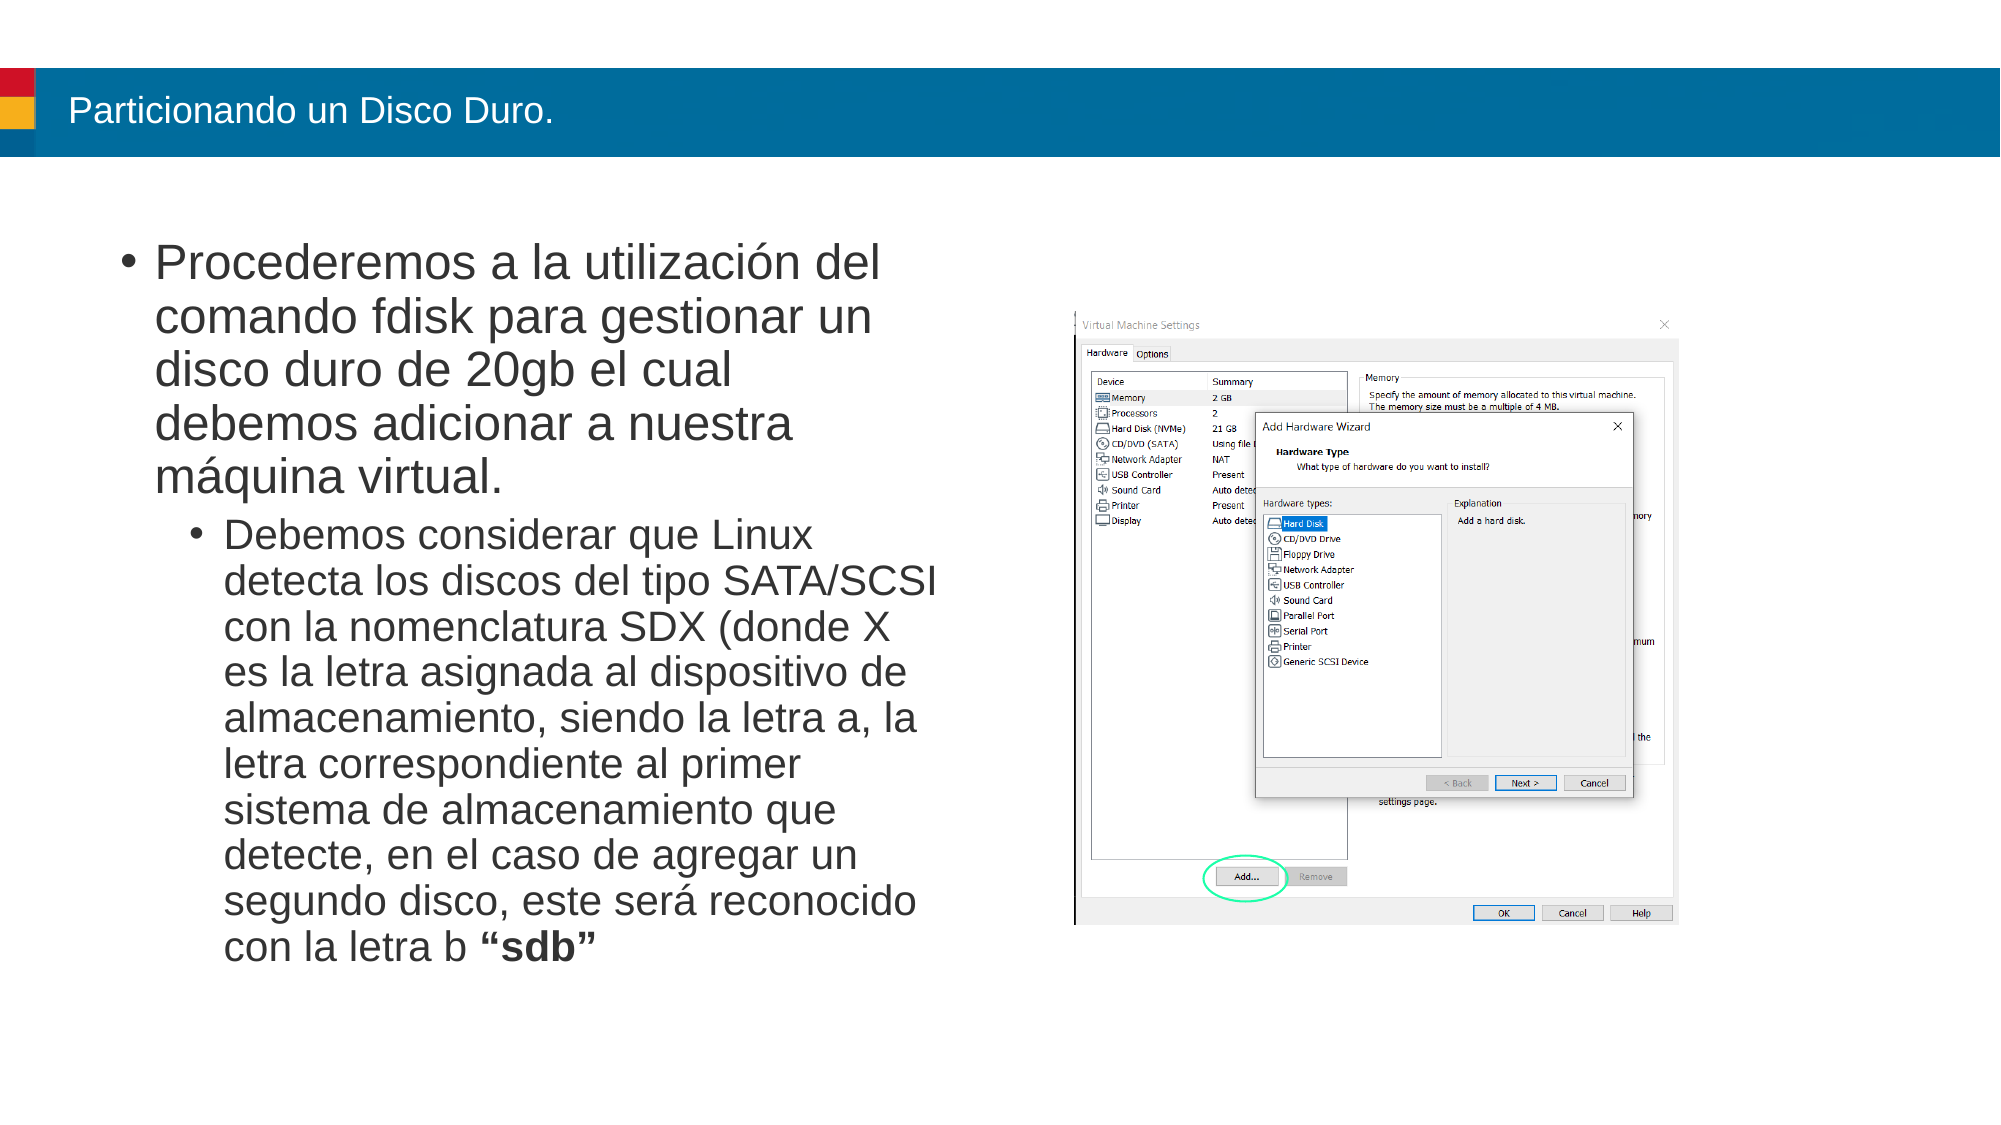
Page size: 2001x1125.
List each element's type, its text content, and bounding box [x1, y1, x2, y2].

picture [0, 68, 35, 129]
title Particionando un Disco Duro. [53, 78, 1596, 145]
picture [1074, 311, 1679, 926]
list Procederemos a la utilización del comando fdisk para gestionar un disco duro de 20gb el cual debemos adicionar a nuestra máquina virtual. Debemos considerar que Linux detecta los discos del tipo SATA/SCSI con la nomenclatura SDX (donde X es la letra asignada al dispositivo de almacenamiento, siendo la letra a, la letra correspondiente al primer sistema de almacenamiento que detecte, en el caso de agregar un segundo disco, este será reconocido con la letra b “sdb” [105, 229, 963, 1007]
